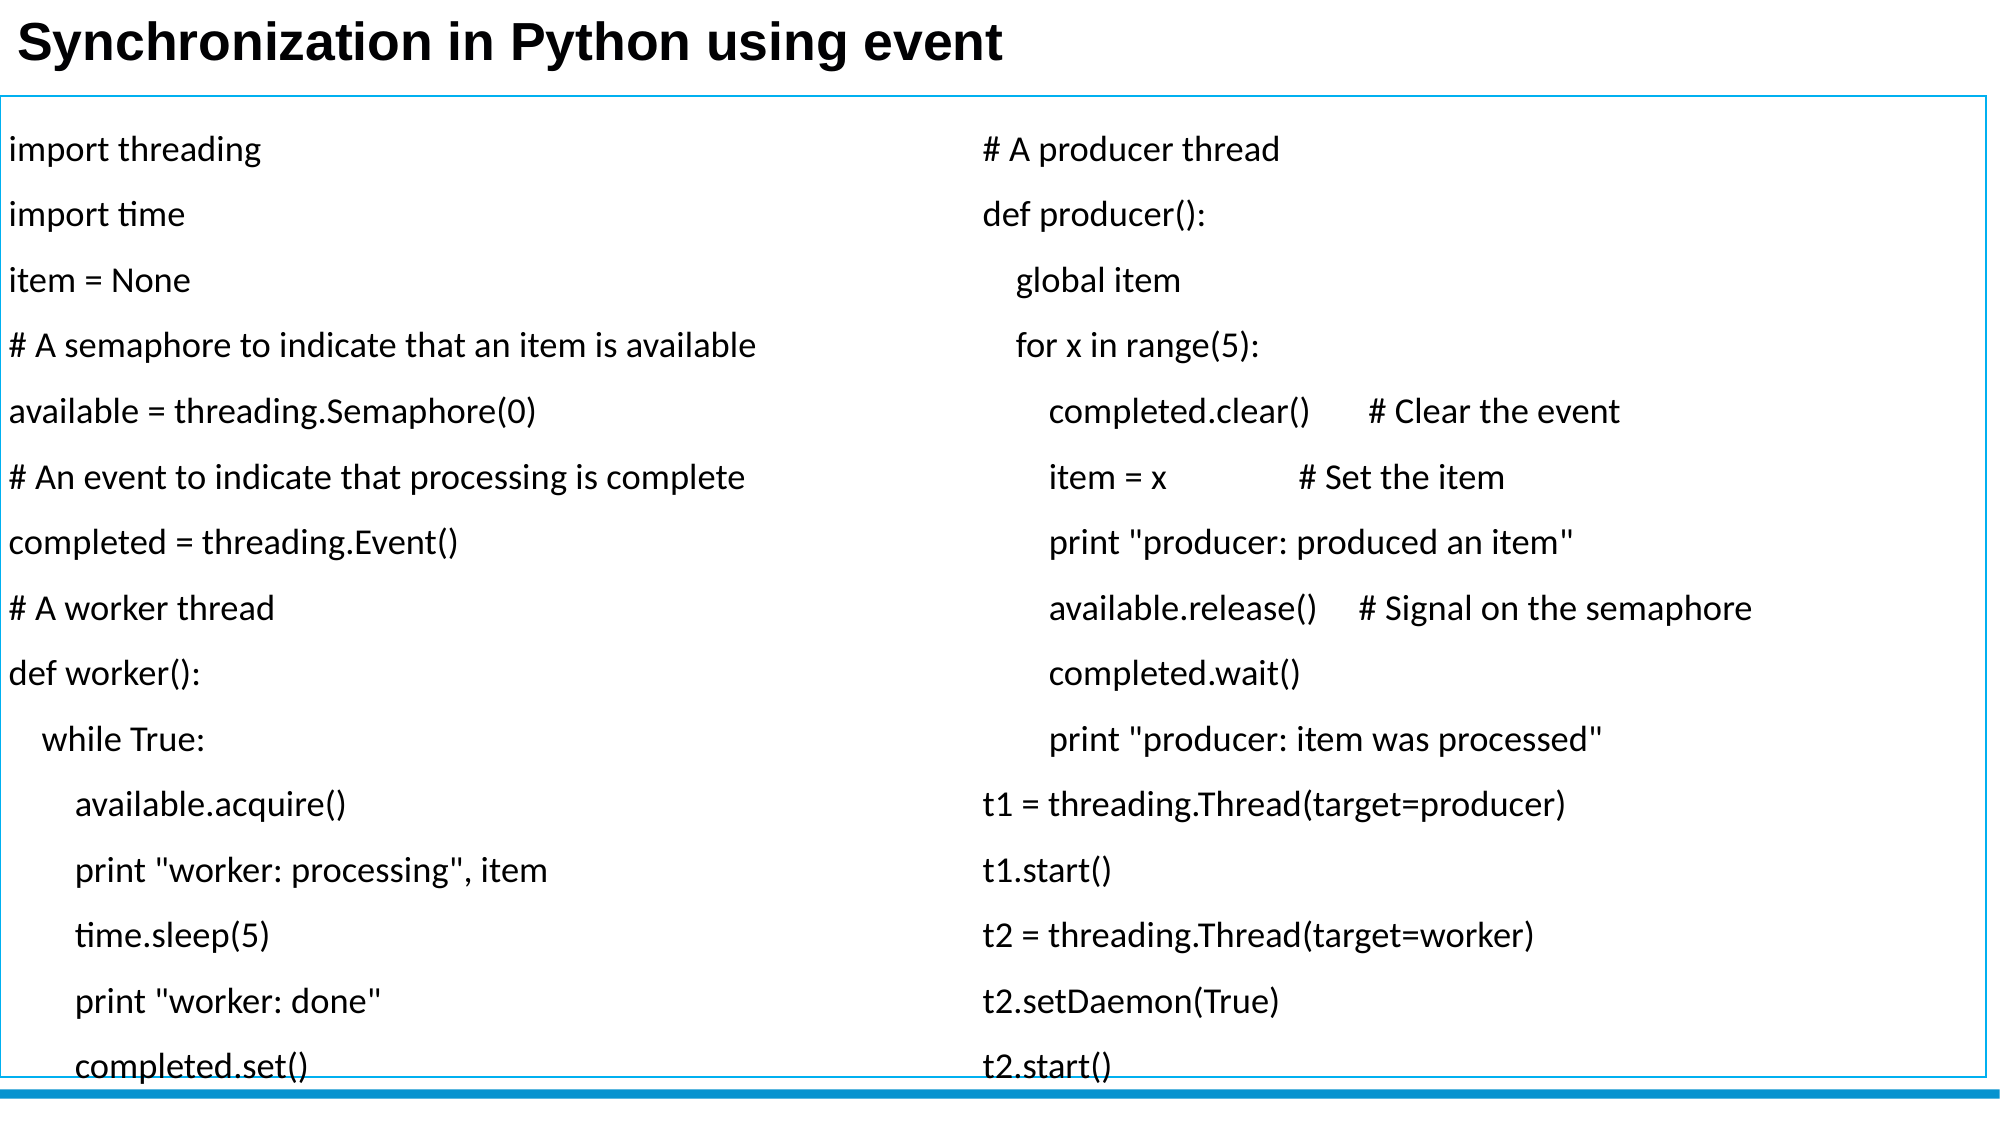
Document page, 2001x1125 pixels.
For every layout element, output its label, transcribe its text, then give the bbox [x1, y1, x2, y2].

text_box [1990, 1089, 2000, 1099]
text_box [0, 95, 1986, 1125]
text_box Synchronization in Python using event [14, 7, 1198, 72]
